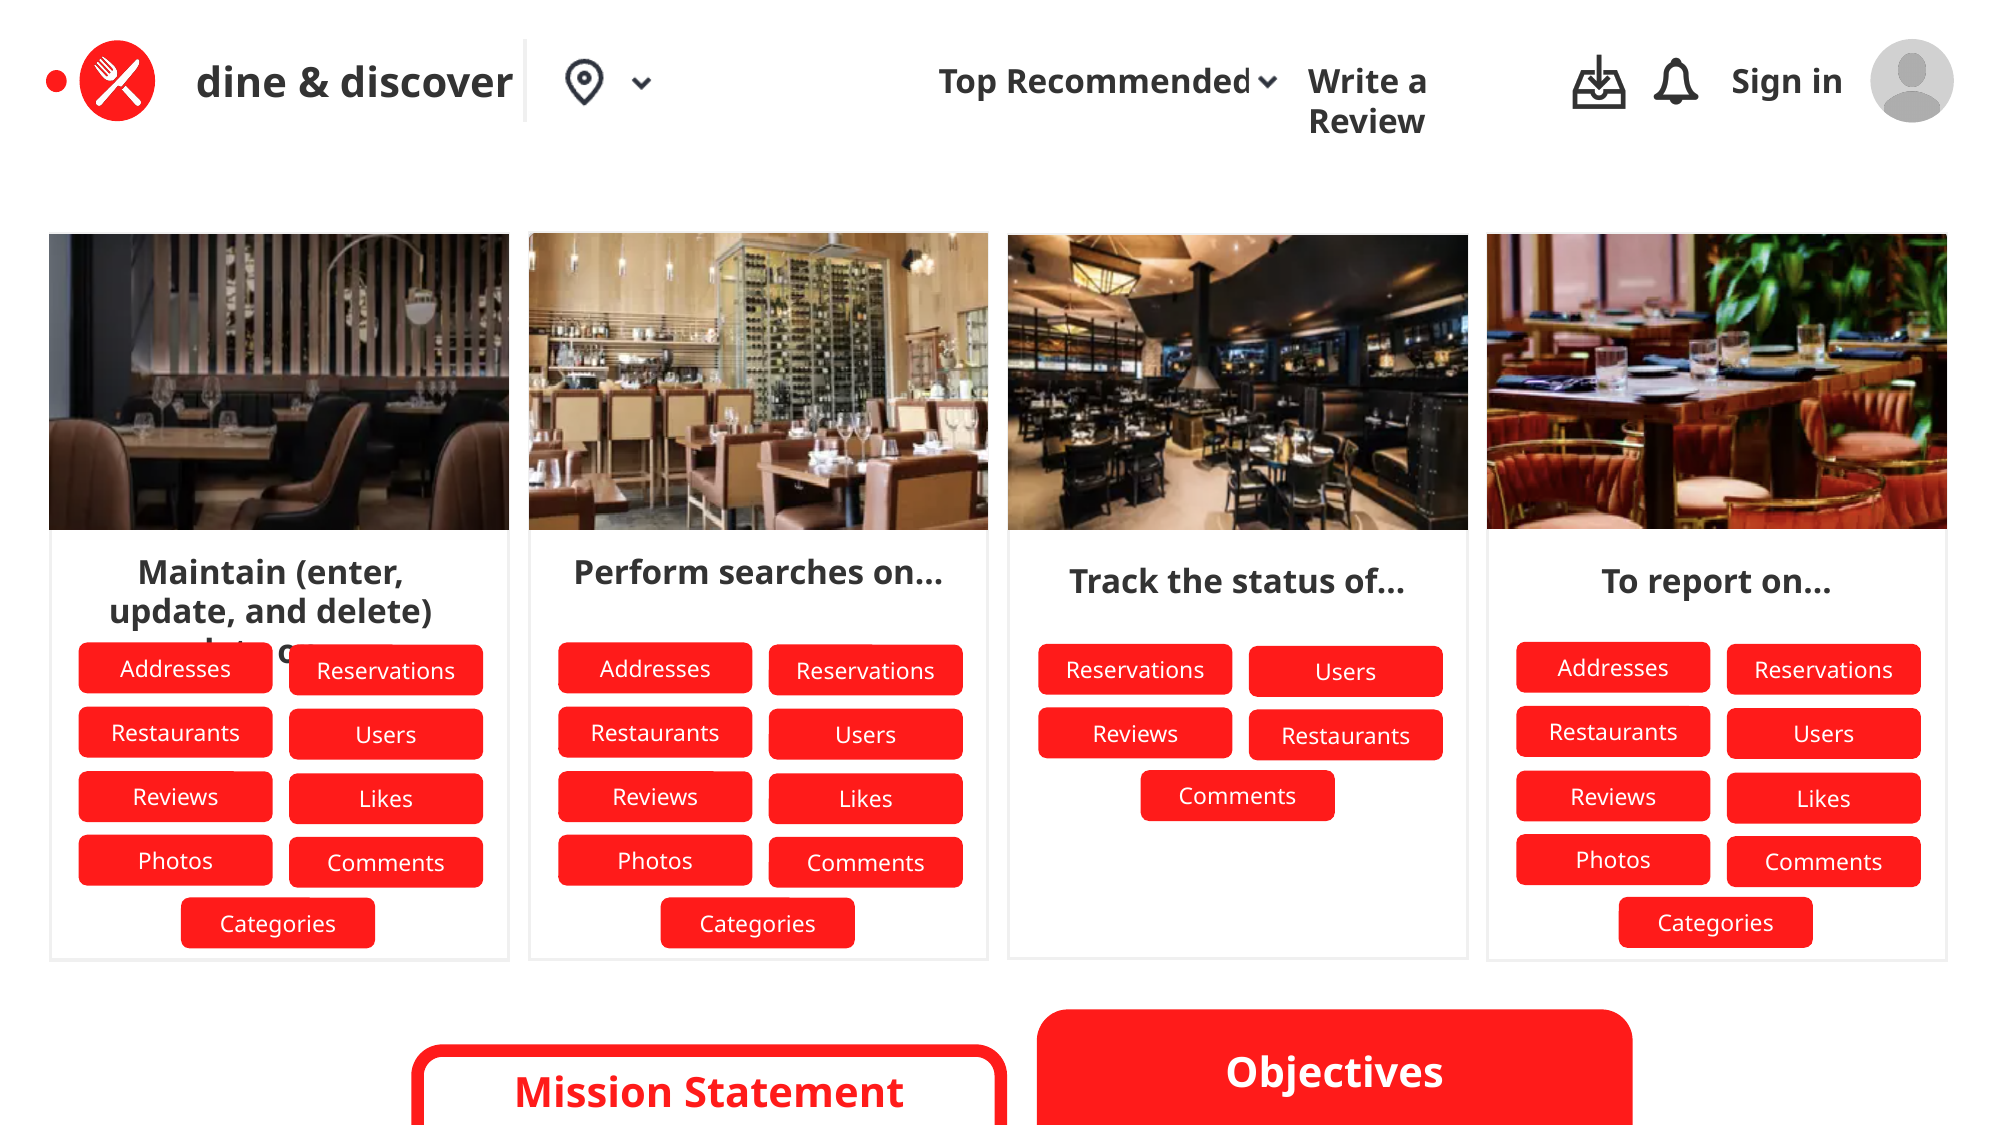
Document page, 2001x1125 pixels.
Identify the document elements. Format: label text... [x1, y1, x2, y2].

text_box Categories [179, 895, 377, 950]
text_box Restaurants [76, 705, 275, 760]
text_box Reviews [1514, 768, 1713, 824]
text_box Reviews [1036, 705, 1235, 760]
text_box Reviews [76, 769, 275, 824]
text_box [1041, 1014, 1628, 1125]
text_box Users [767, 707, 965, 762]
text_box Likes [287, 771, 485, 826]
text_box Reservations [1036, 642, 1235, 697]
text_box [45, 38, 1955, 123]
text_box [49, 232, 510, 962]
text_box Comments [767, 835, 965, 890]
text_box Reservations [1725, 642, 1923, 697]
text_box Comments [1139, 768, 1337, 823]
text_box Addresses [1514, 640, 1713, 695]
text_box Comments [1725, 834, 1923, 889]
picture [49, 233, 509, 531]
text_box Objectives [1082, 1038, 1587, 1104]
text_box To report on… [1512, 552, 1921, 608]
text_box Addresses [76, 640, 275, 695]
text_box Restaurants [556, 705, 754, 760]
picture [1008, 235, 1468, 531]
text_box Categories [1617, 895, 1815, 950]
picture [528, 233, 989, 531]
text_box [415, 1049, 1003, 1125]
text_box Categories [659, 895, 857, 950]
text_box Likes [767, 771, 965, 826]
text_box Reservations [287, 642, 485, 697]
text_box Users [1247, 644, 1445, 699]
text_box Users [287, 707, 485, 762]
text_box Perform searches on… [554, 543, 963, 599]
text_box Addresses [556, 640, 754, 695]
text_box Photos [1514, 832, 1713, 887]
text_box Restaurants [1514, 704, 1713, 759]
picture [1487, 233, 1947, 529]
text_box [1007, 233, 1469, 960]
text_box Maintain (enter, update, and delete) data on… [66, 543, 475, 678]
text_box [1486, 232, 1948, 962]
text_box Users [1725, 706, 1923, 761]
text_box Track the status of… [1033, 552, 1442, 608]
text_box Restaurants [1247, 707, 1445, 762]
text_box Comments [287, 835, 485, 890]
text_box Reviews [556, 769, 754, 824]
text_box Photos [556, 833, 754, 888]
text_box Photos [76, 833, 275, 888]
text_box Likes [1725, 771, 1923, 826]
text_box Mission Statement [457, 1058, 962, 1124]
text_box Reservations [767, 642, 965, 697]
text_box [528, 531, 989, 961]
